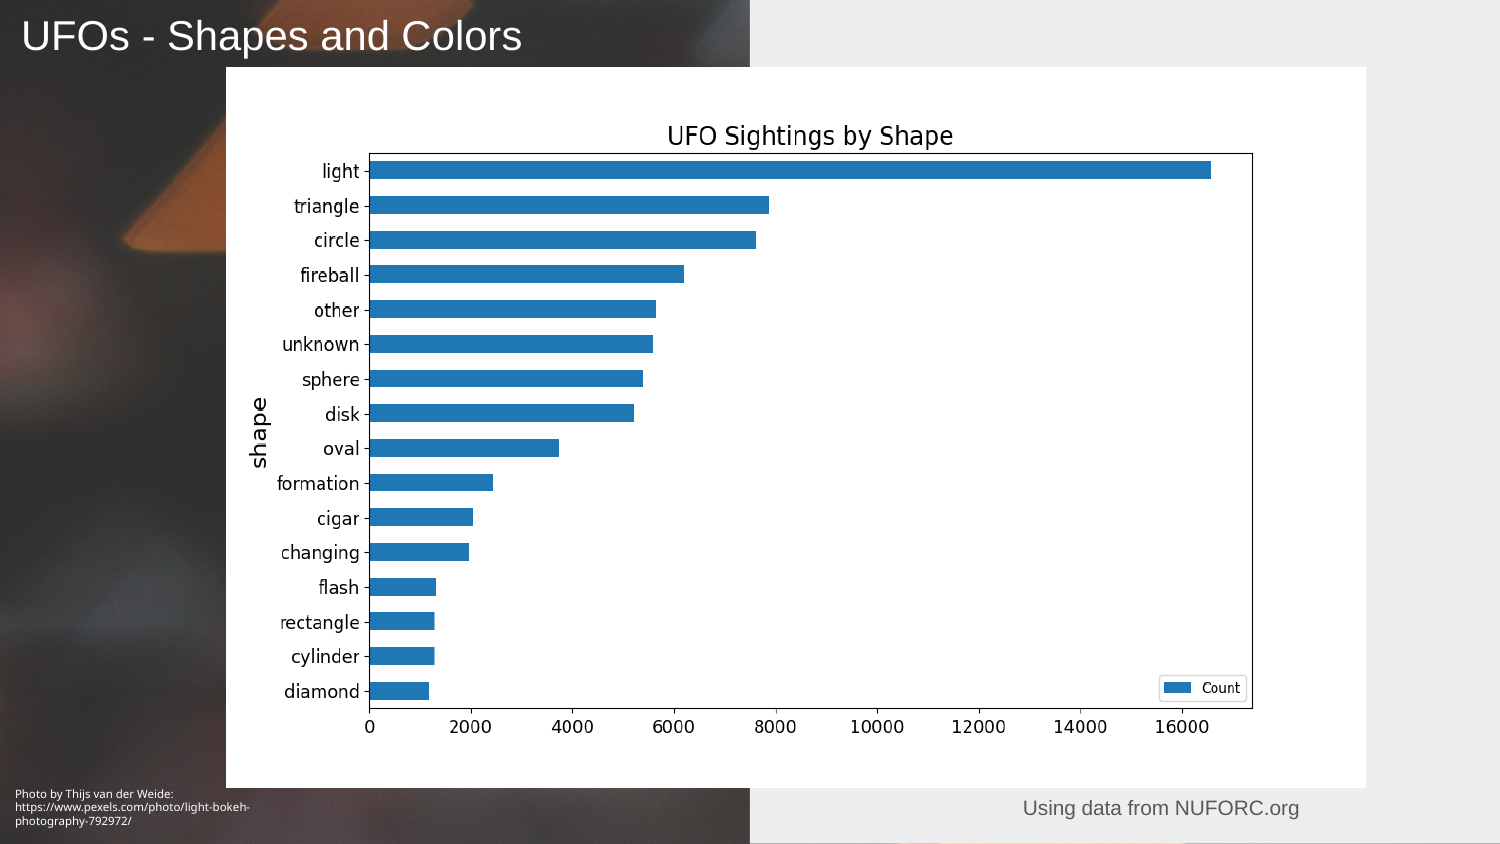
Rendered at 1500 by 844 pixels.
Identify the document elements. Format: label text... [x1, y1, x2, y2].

text_box Using data from NUFORC.org [1007, 776, 1481, 835]
picture [0, 0, 1366, 844]
title UFOs - Shapes and Colors [5, 0, 914, 75]
text_box Photo by Thijs van der Weide: https://www.pexels.com/photo/light-bokeh-photography-792972/ [0, 771, 269, 843]
